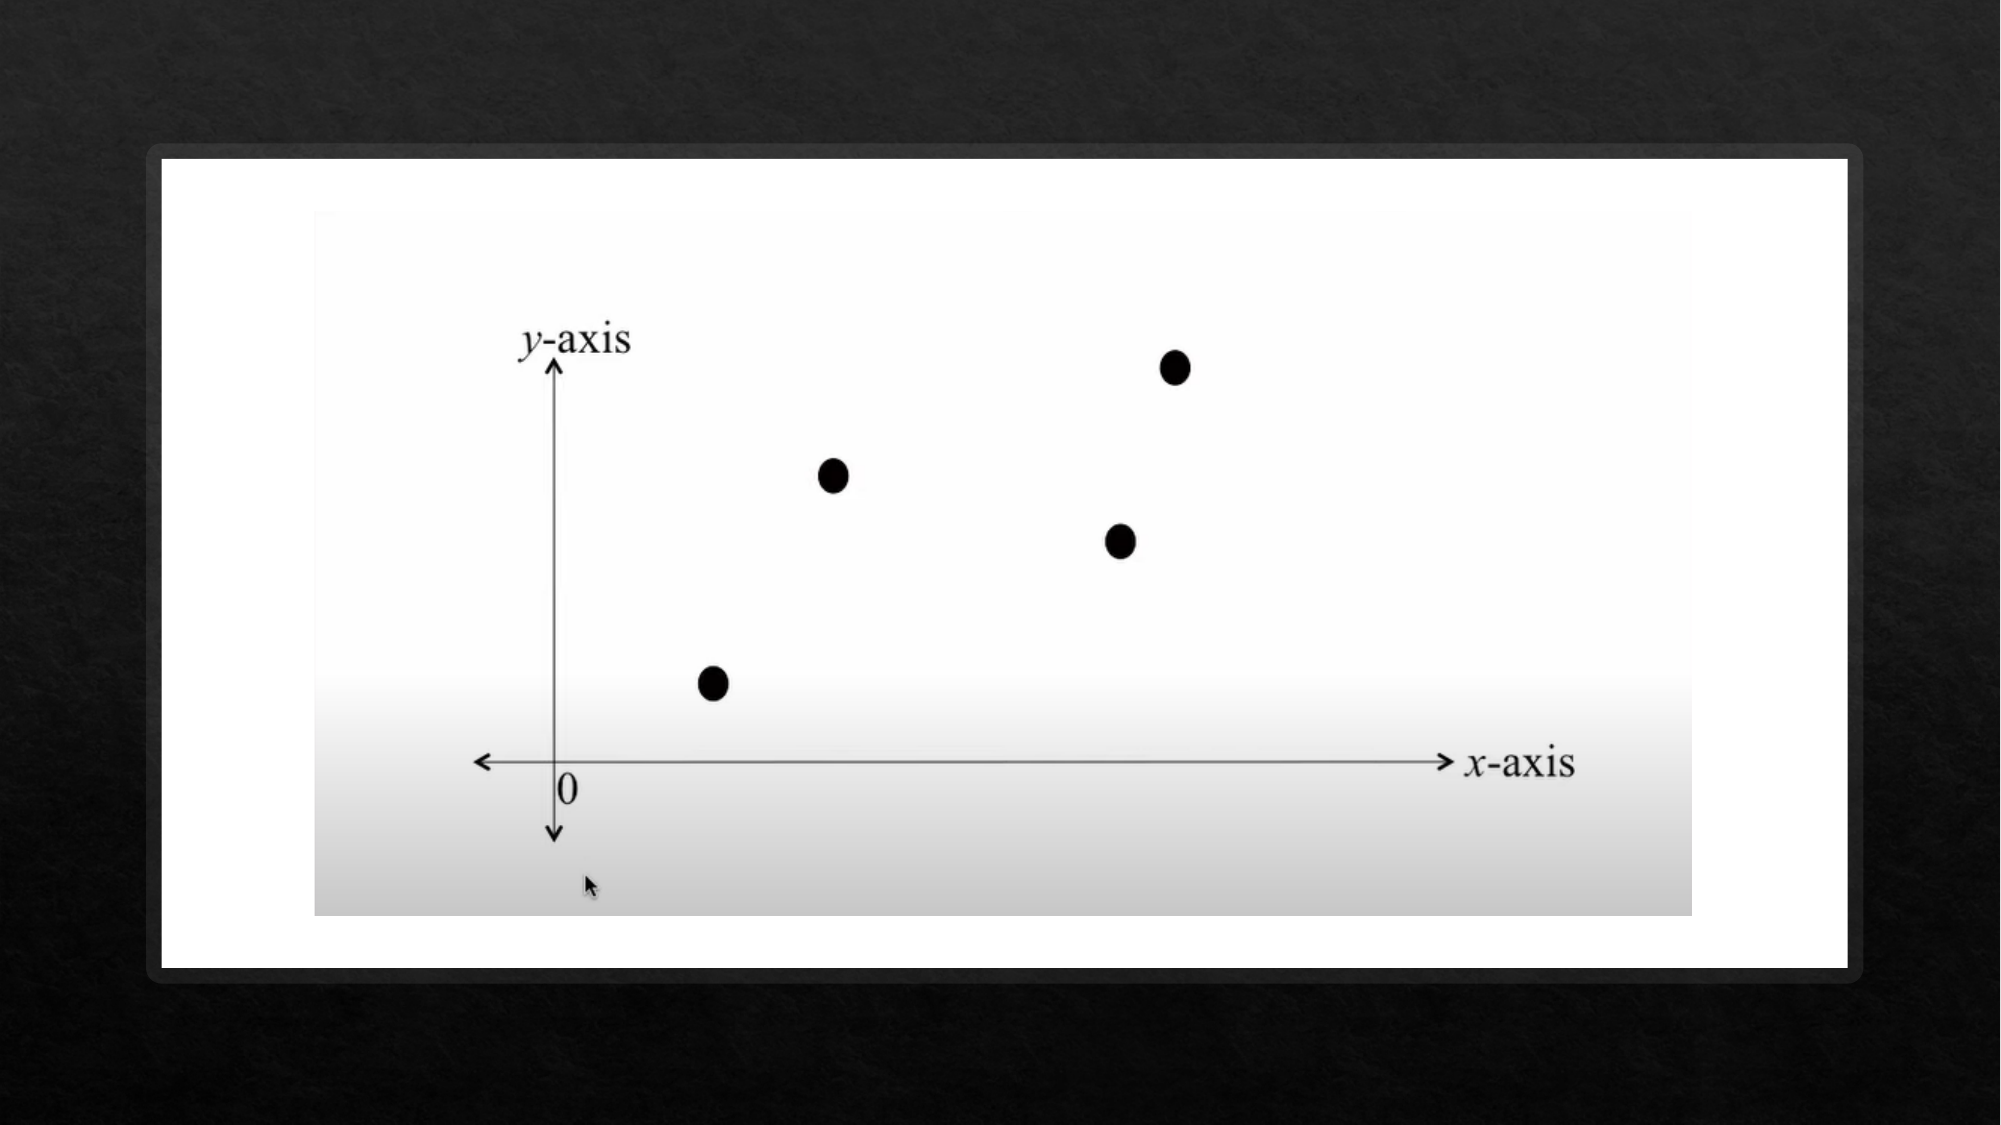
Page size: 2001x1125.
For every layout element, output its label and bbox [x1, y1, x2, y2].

picture [314, 211, 1693, 916]
text_box [160, 158, 1849, 969]
